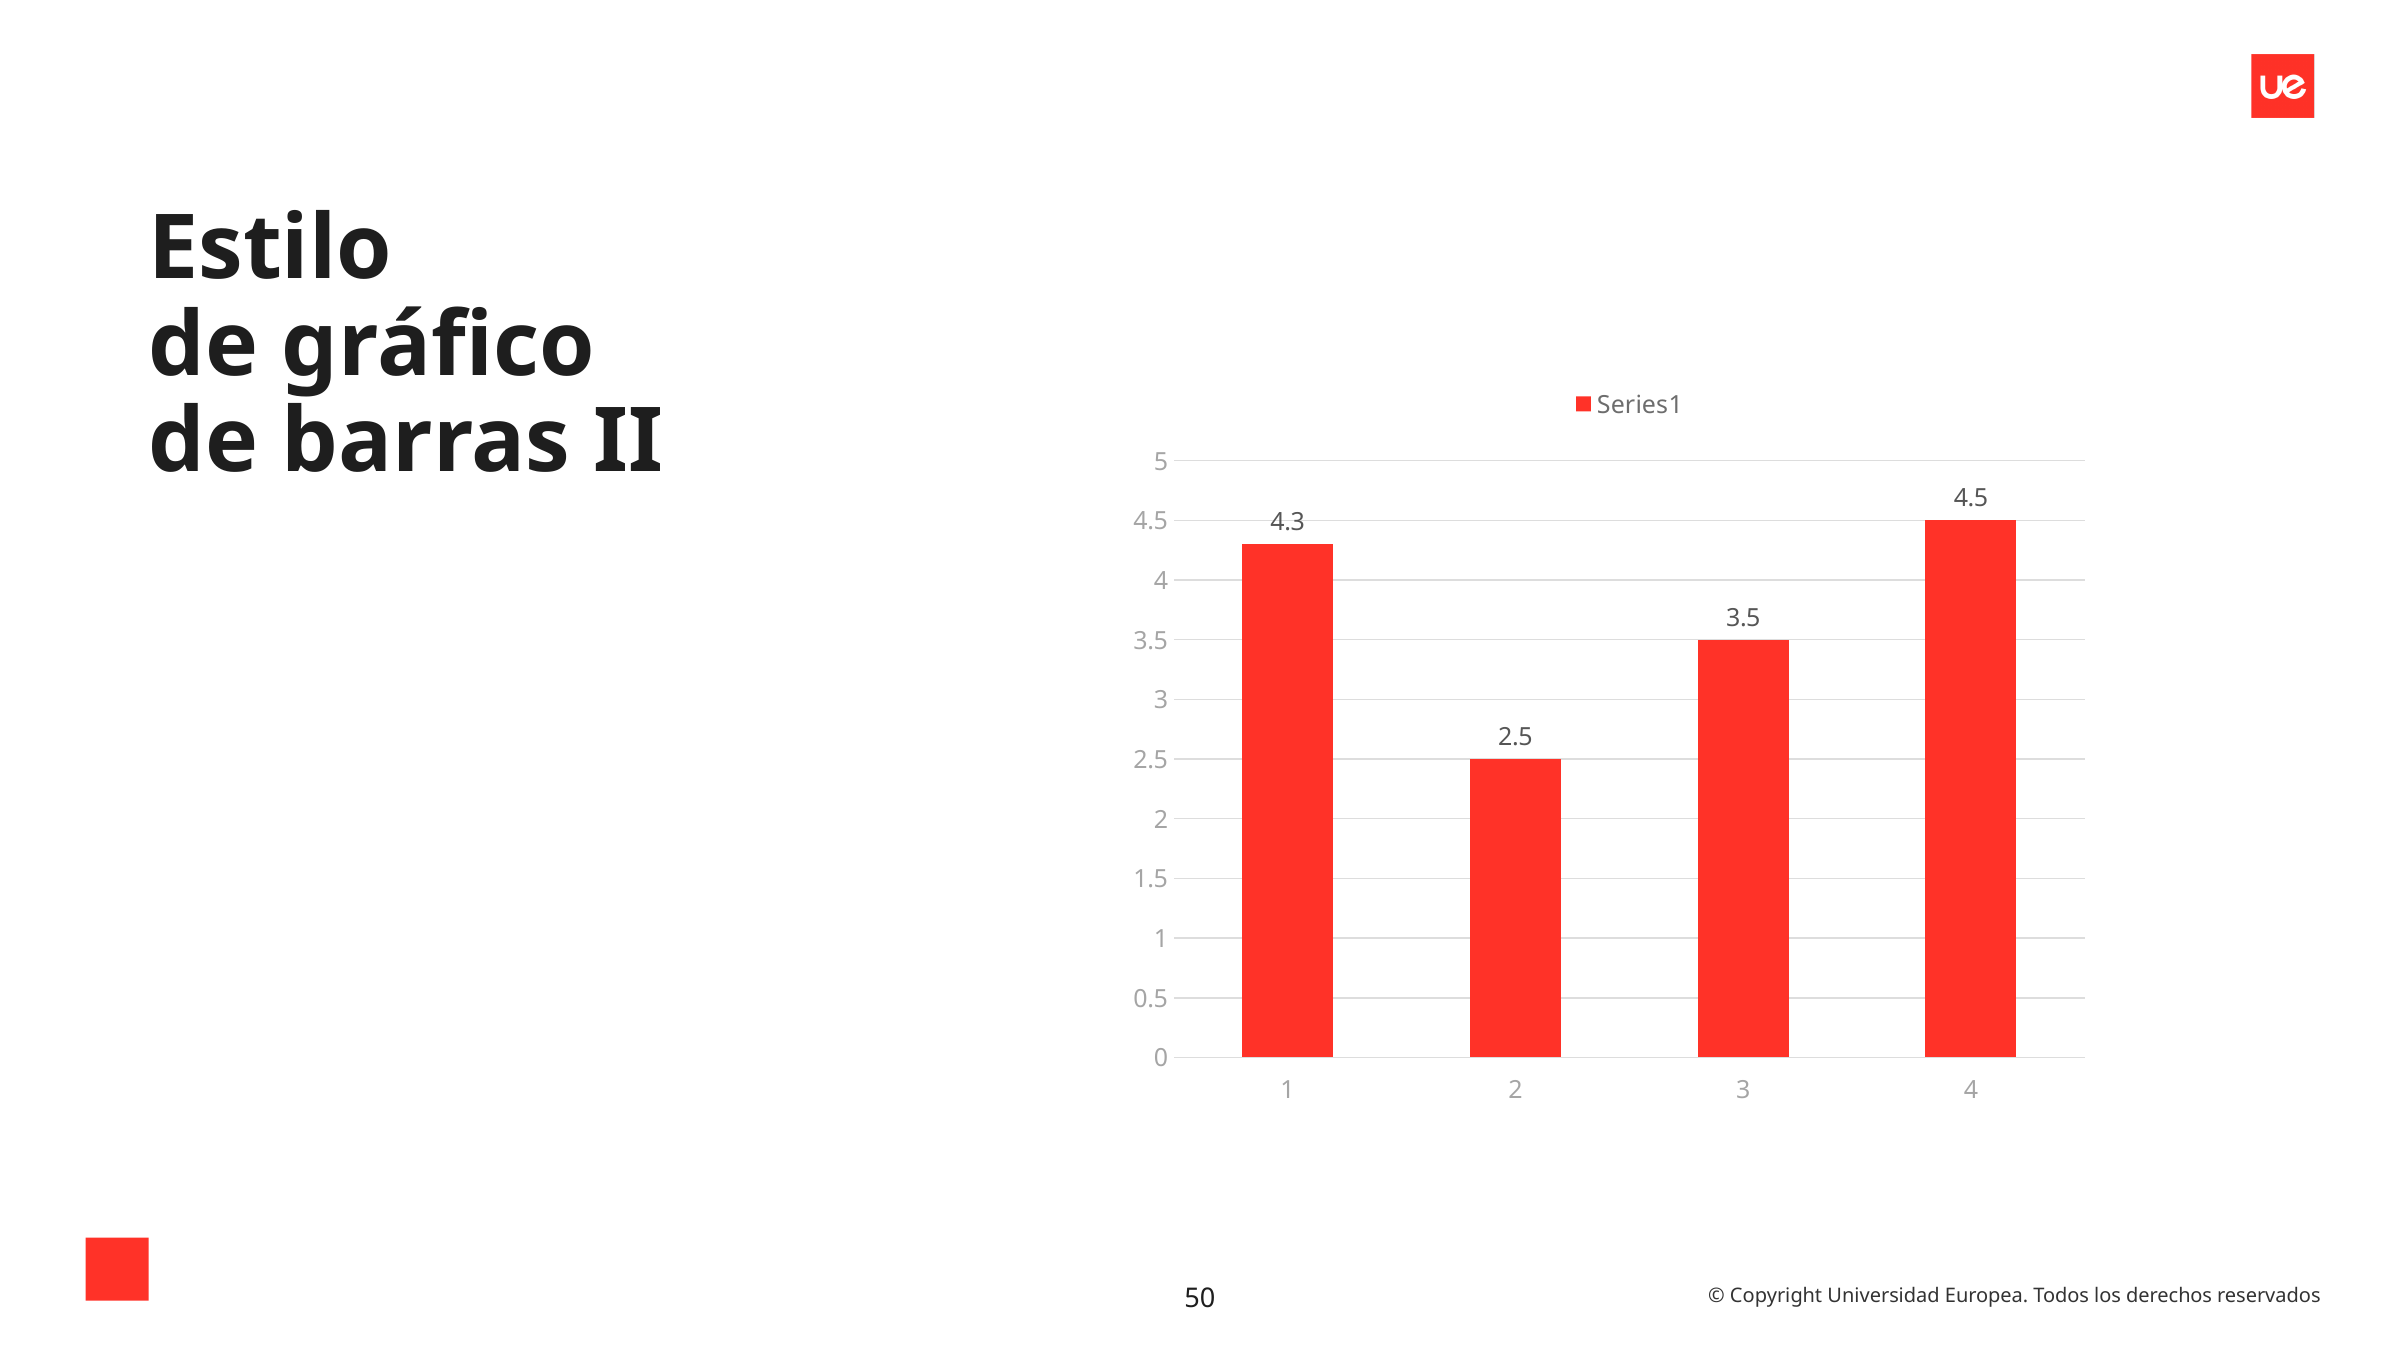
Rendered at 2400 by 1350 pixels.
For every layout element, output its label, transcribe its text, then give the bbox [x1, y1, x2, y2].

title Estilo de gráfico de barras II [148, 193, 692, 490]
slide_number 50 [1148, 1273, 1252, 1339]
chart [1015, 334, 2243, 1148]
picture [2251, 54, 2321, 118]
